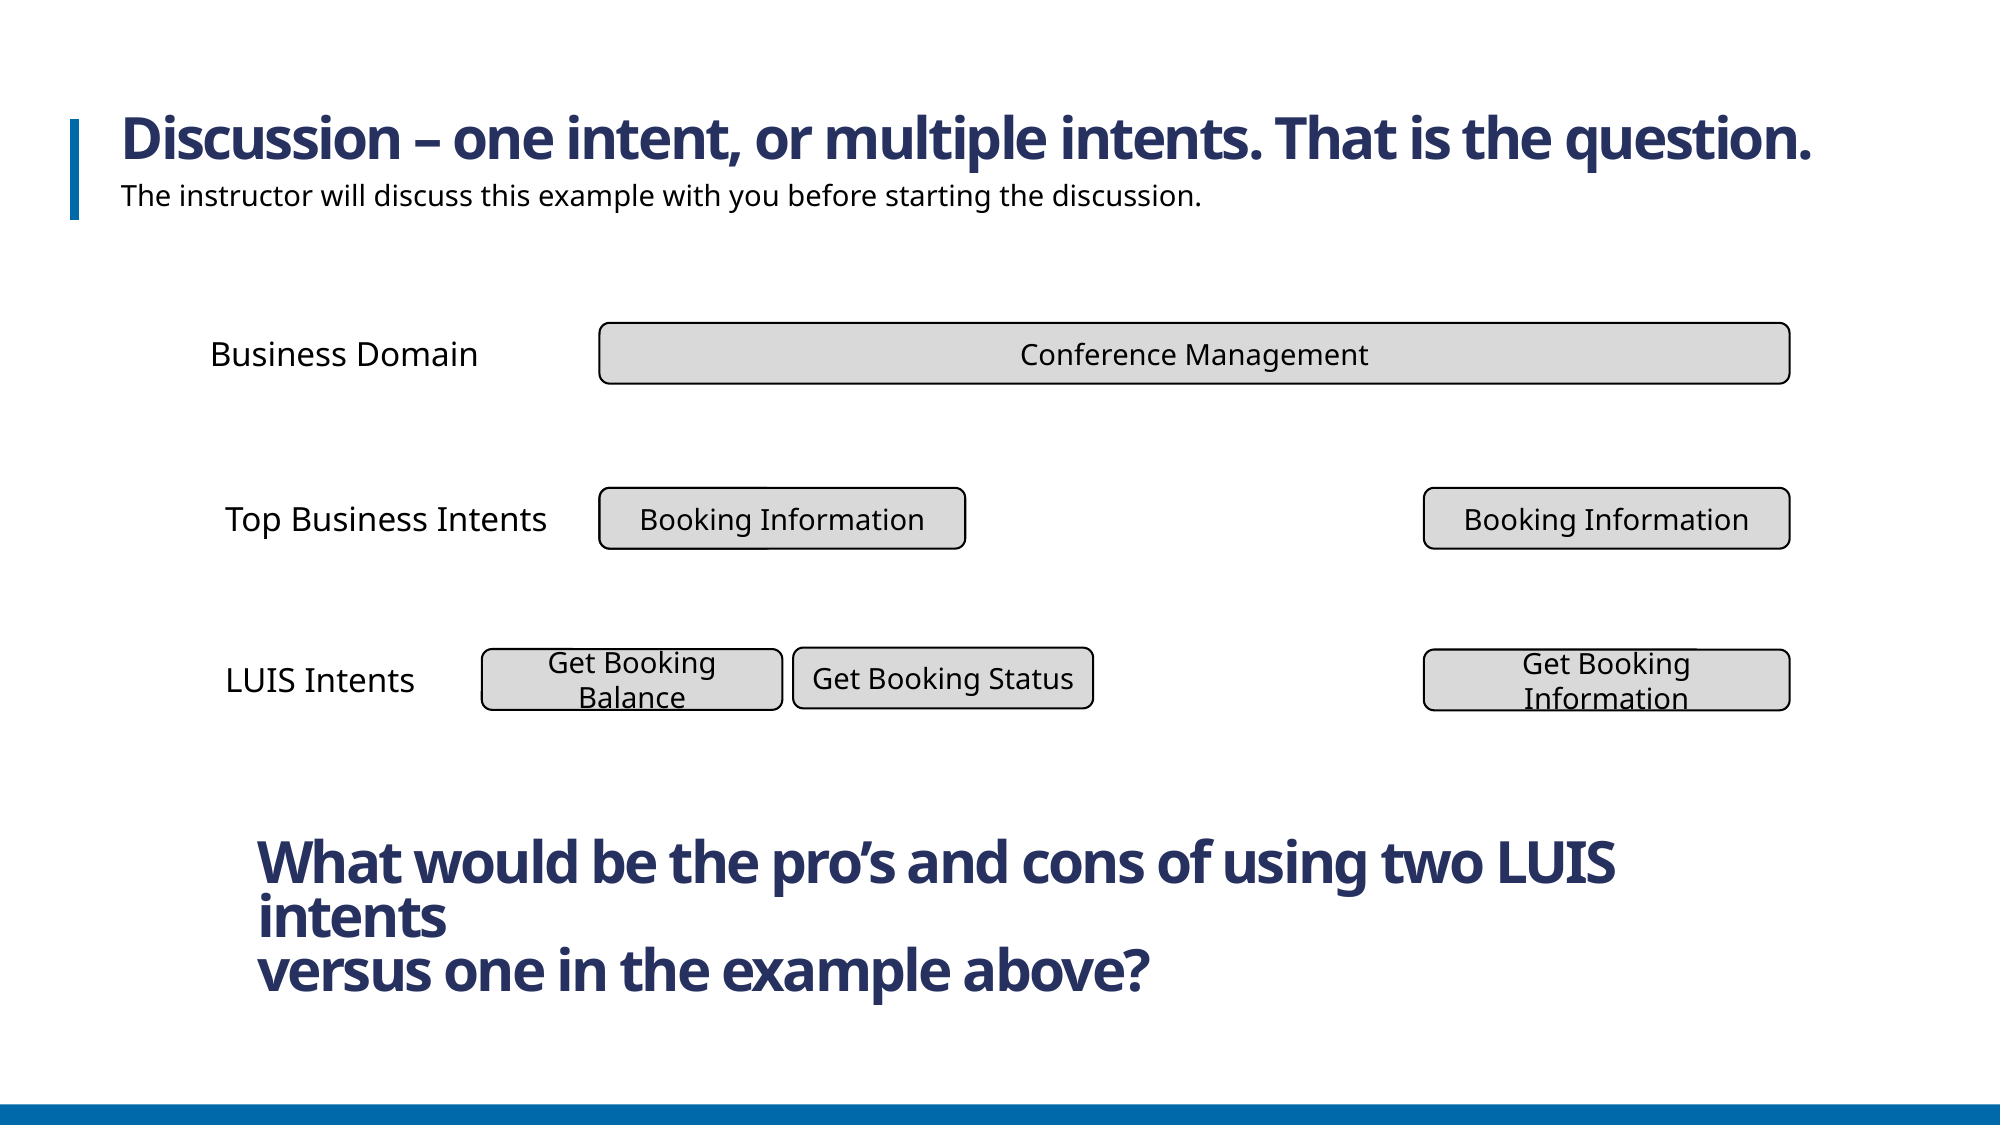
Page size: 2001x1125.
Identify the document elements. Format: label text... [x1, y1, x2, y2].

text_box Get Booking Information [1422, 648, 1791, 712]
text_box Top Business Intents [210, 490, 577, 546]
text_box Discussion – one intent, or multiple intents. That is the question. [106, 109, 1944, 179]
text_box LUIS Intents [210, 652, 577, 707]
text_box Booking Information [1422, 486, 1791, 550]
text_box Conference Management [598, 321, 1791, 385]
text_box What would be the pro’s and cons of using two LUIS intents versus one in the example above? [242, 833, 1758, 1011]
text_box Business Domain [195, 325, 494, 381]
text_box Booking Information [598, 486, 967, 550]
text_box Get Booking Balance [483, 647, 784, 711]
text_box The instructor will discuss this example with you before starting the discussion. [106, 169, 1903, 273]
text_box [0, 1103, 2000, 1125]
text_box Get Booking Status [792, 646, 1095, 710]
